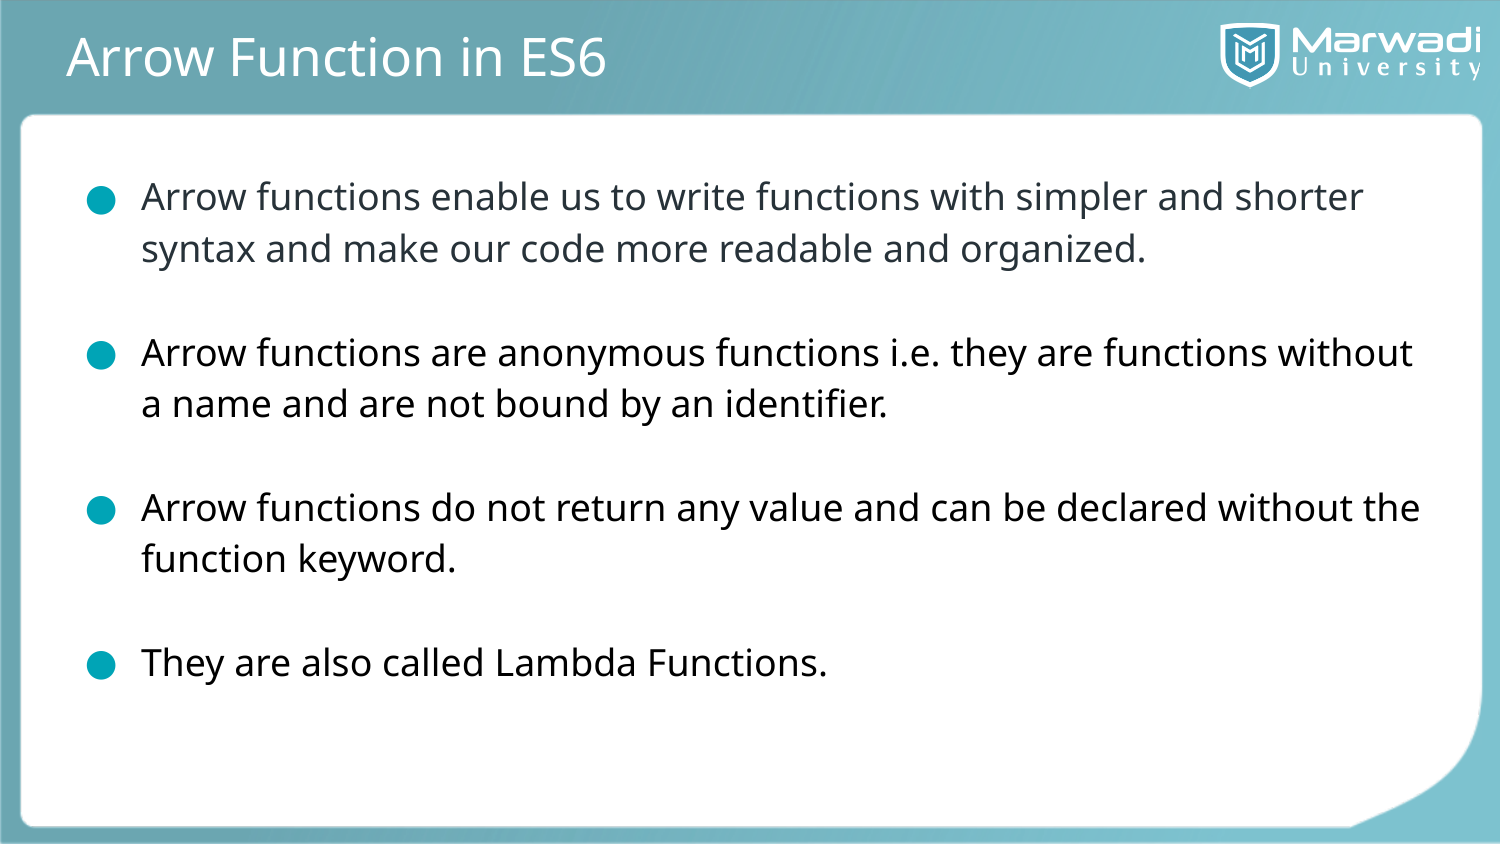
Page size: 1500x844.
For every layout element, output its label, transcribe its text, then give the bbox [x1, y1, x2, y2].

title Arrow Function in ES6 [51, 8, 1023, 103]
picture [0, 0, 1500, 844]
list Arrow functions enable us to write functions with simpler and shorter syntax and make our code more readable and organized. Arrow functions are anonymous functions i.e. they are functions without a name and are not bound by an identifier. Arrow functions do not return any value and can be declared without the function keyword. They are also called Lambda Functions. [51, 151, 1449, 796]
